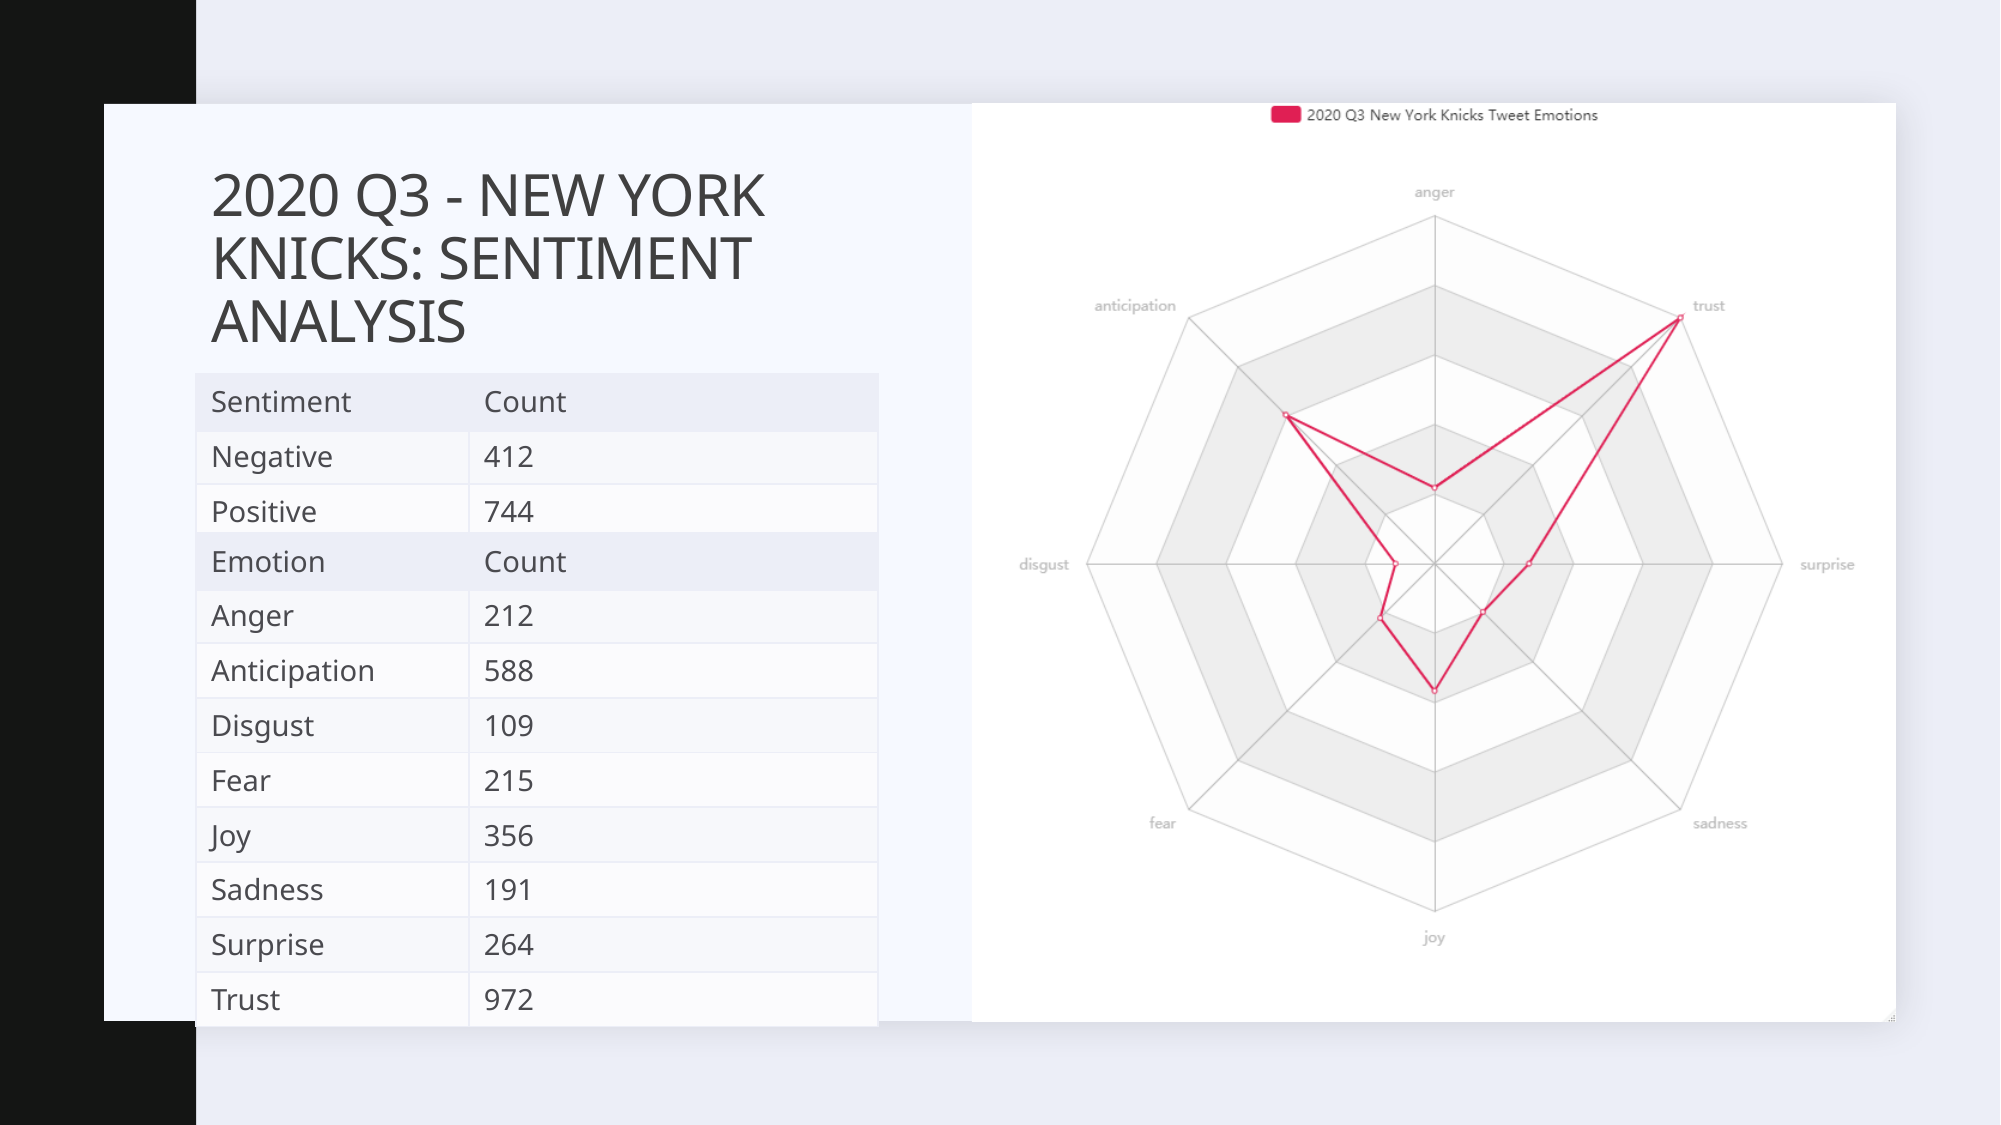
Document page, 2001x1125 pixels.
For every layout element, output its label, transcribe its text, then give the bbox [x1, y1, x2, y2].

table_cell 191 [470, 863, 877, 916]
table_cell Joy [197, 808, 468, 861]
table_header Emotion [197, 534, 468, 585]
table_cell Disgust [197, 699, 468, 752]
table_cell 264 [470, 918, 877, 971]
table_cell Positive [197, 485, 468, 532]
table_cell Negative [197, 432, 468, 483]
table_cell 972 [470, 973, 877, 1026]
table_cell Surprise [197, 918, 468, 971]
table_header Sentiment [197, 375, 468, 426]
table_cell 356 [470, 808, 877, 861]
table_cell Sadness [197, 863, 468, 916]
table_cell 109 [470, 699, 877, 752]
table_cell 215 [470, 753, 877, 806]
picture [971, 103, 1897, 1022]
table_header Count [470, 375, 877, 426]
table_cell Fear [197, 753, 468, 806]
table_cell Trust [197, 973, 468, 1026]
table_cell Anger [197, 591, 468, 642]
table_cell Anticipation [197, 644, 468, 697]
title 2020 Q3 - New York Knicks: Sentiment Analysis [196, 154, 879, 367]
table_cell 588 [470, 644, 877, 697]
table_cell 212 [470, 591, 877, 642]
table_cell 412 [470, 432, 877, 483]
table_header Count [470, 534, 877, 585]
table_cell 744 [470, 485, 877, 532]
